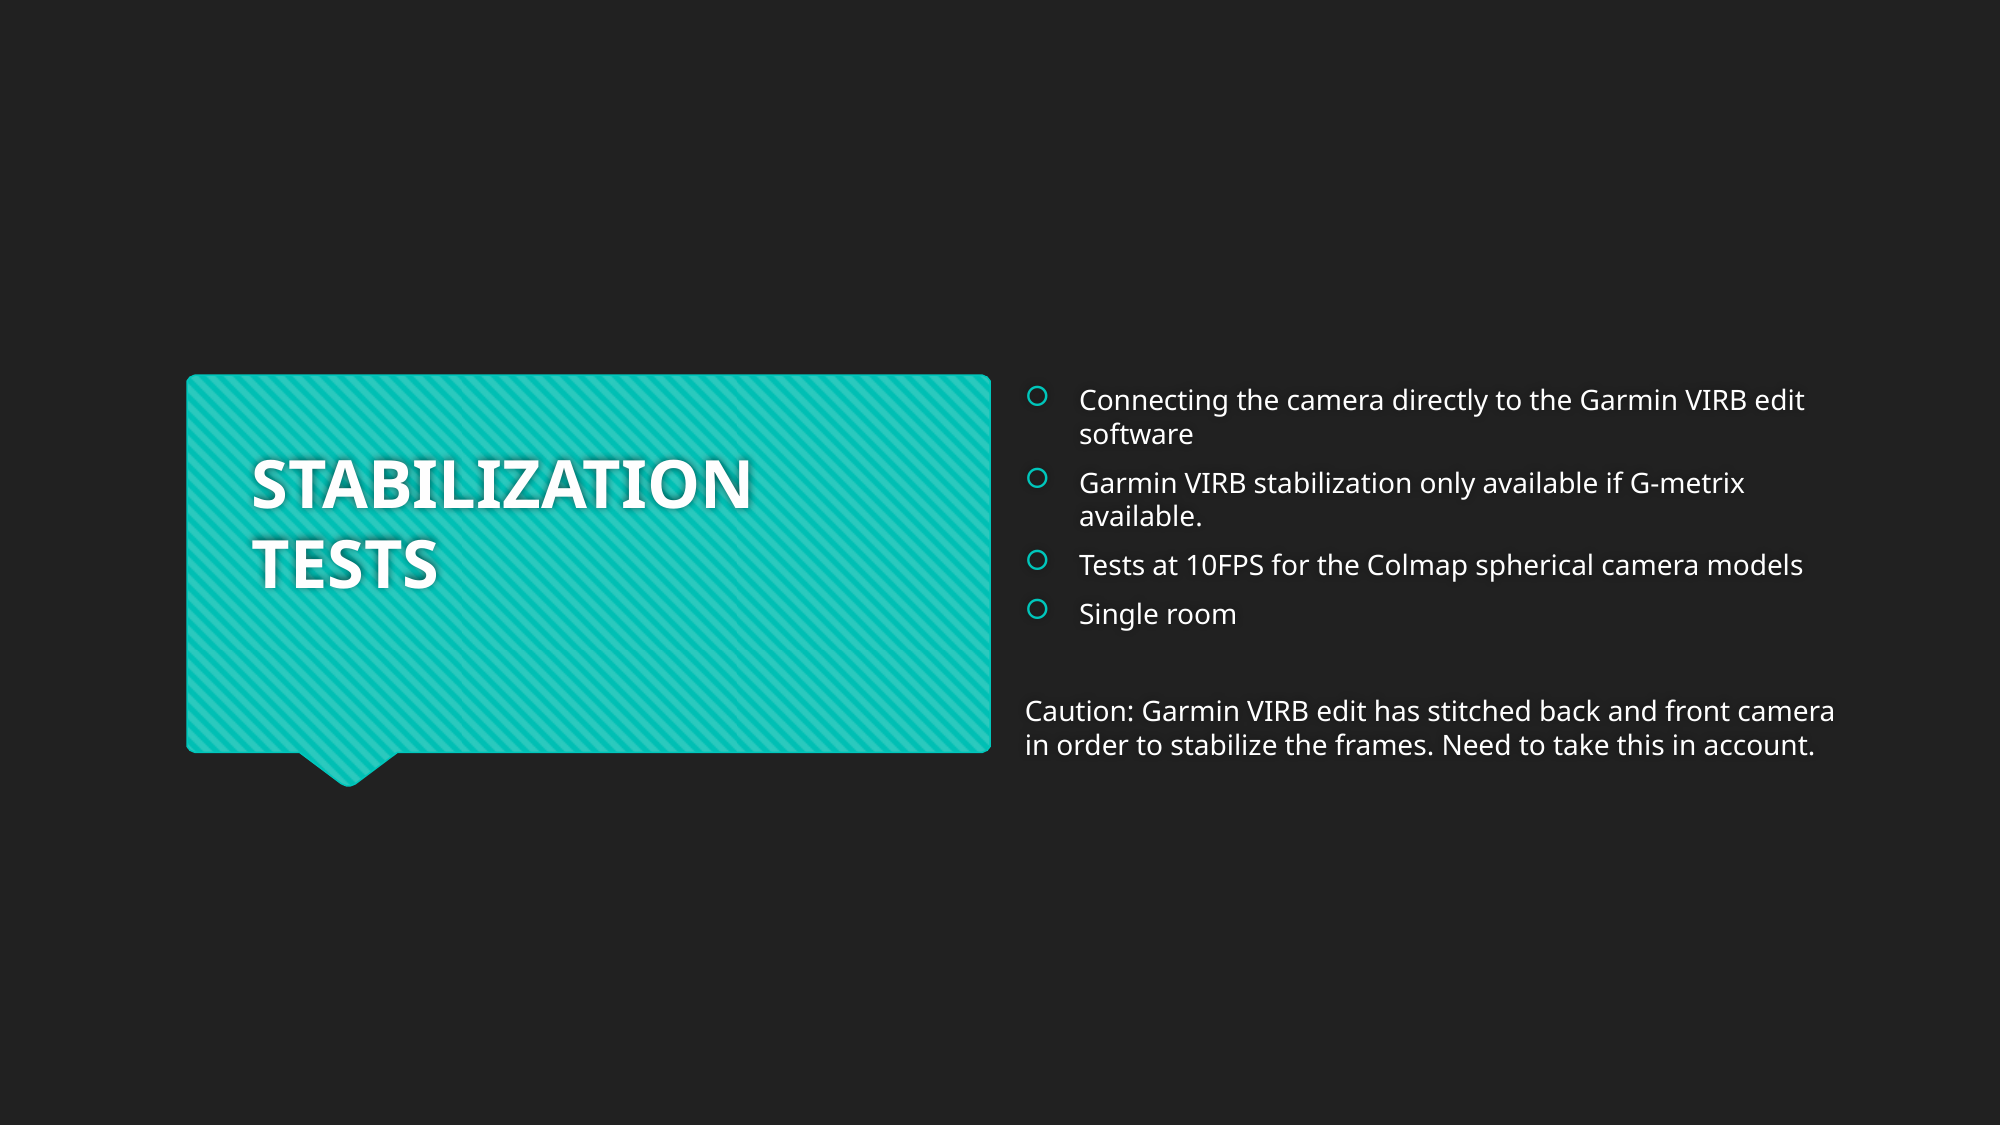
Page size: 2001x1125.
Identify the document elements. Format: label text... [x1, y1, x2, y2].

title STABILIZATION TESTS [236, 515, 956, 610]
list Connecting the camera directly to the Garmin VIRB edit software Garmin VIRB stabilization only available if G-metrix available. Tests at 10FPS for the Colmap spherical camera models Single room Caution: Garmin VIRB edit has stitched back and front camera in order to stabilize the frames. Need to take this in account. [1009, 375, 1856, 806]
